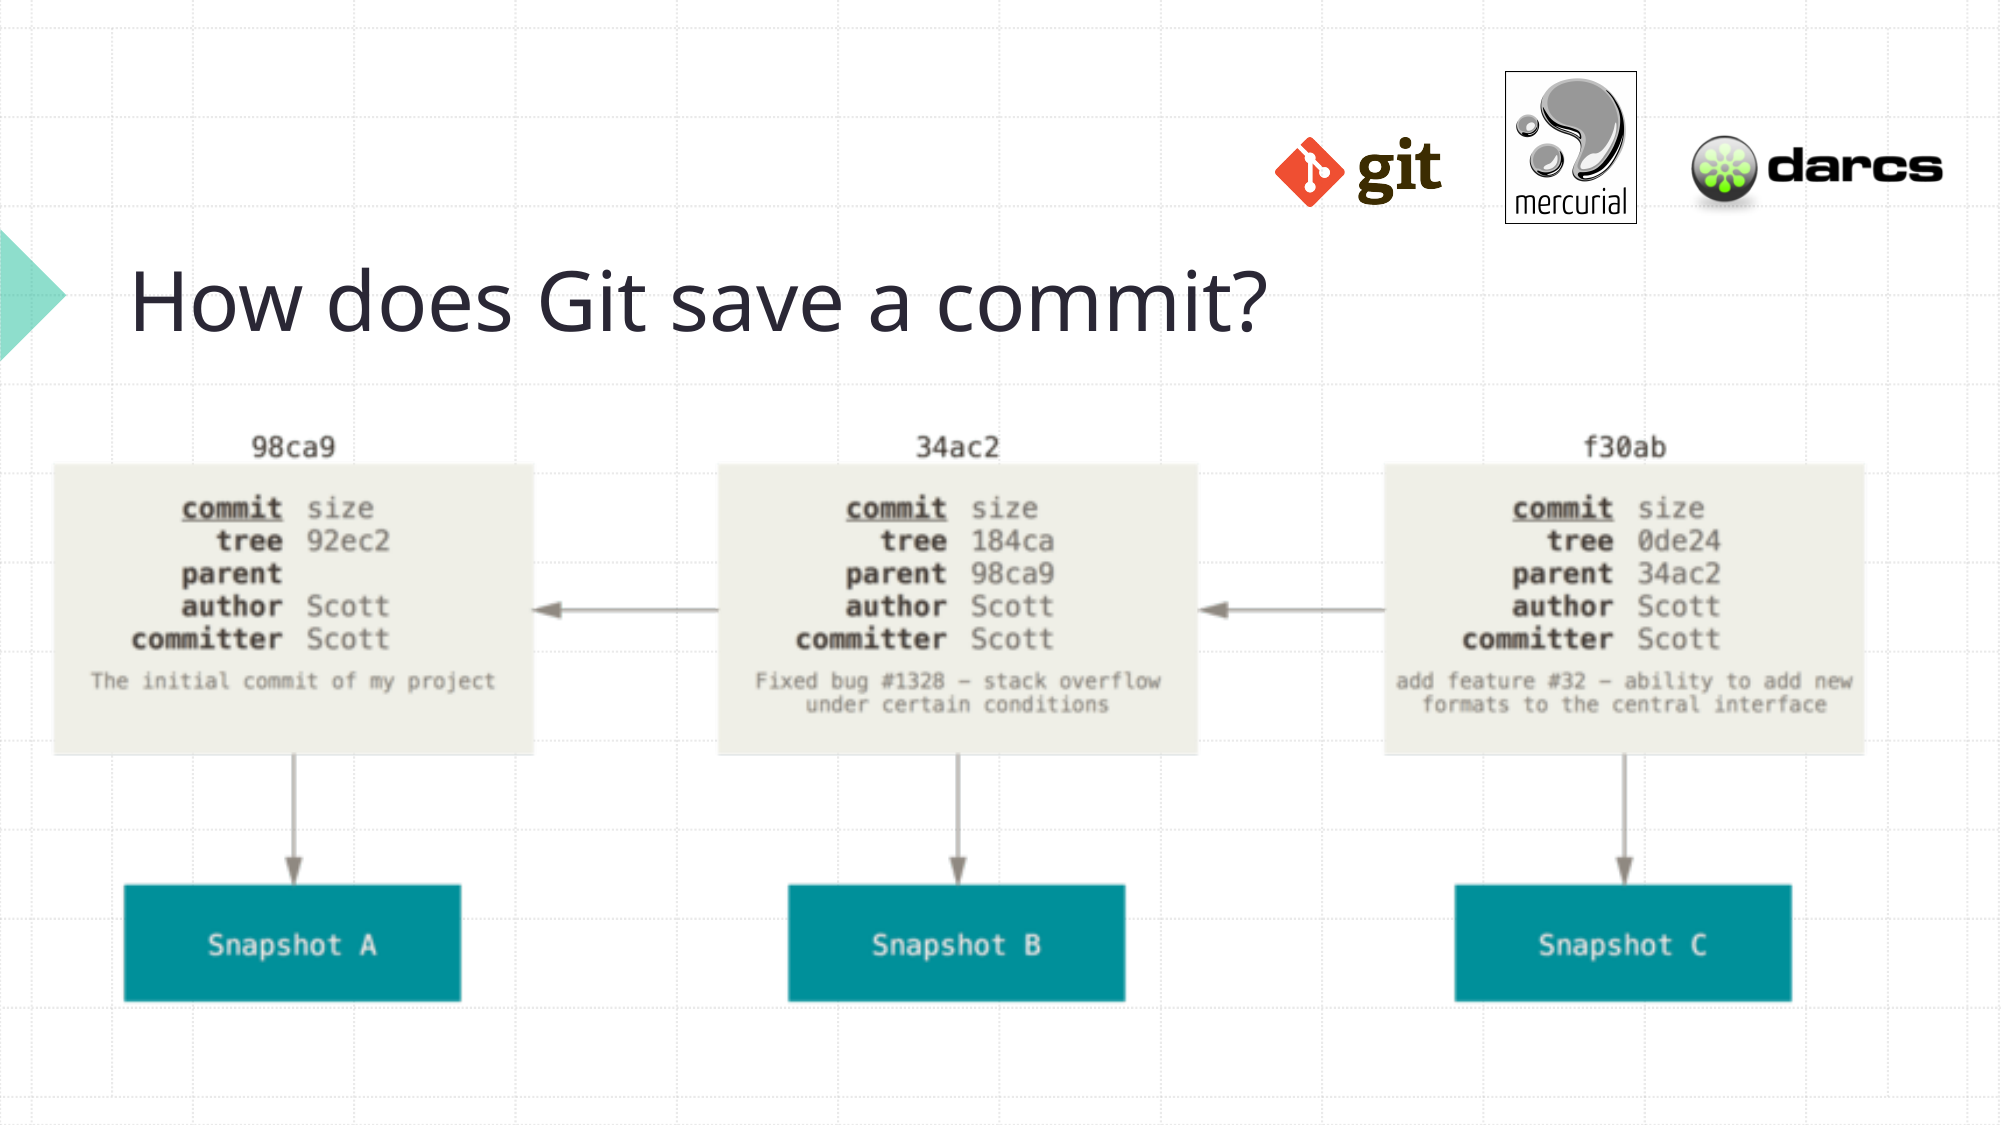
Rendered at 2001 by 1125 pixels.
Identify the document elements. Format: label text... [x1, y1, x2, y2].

picture [1682, 127, 1956, 216]
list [29, 411, 1893, 1028]
title How does Git save a commit? [113, 119, 1808, 356]
picture [1505, 71, 1637, 224]
picture [1275, 137, 1442, 207]
